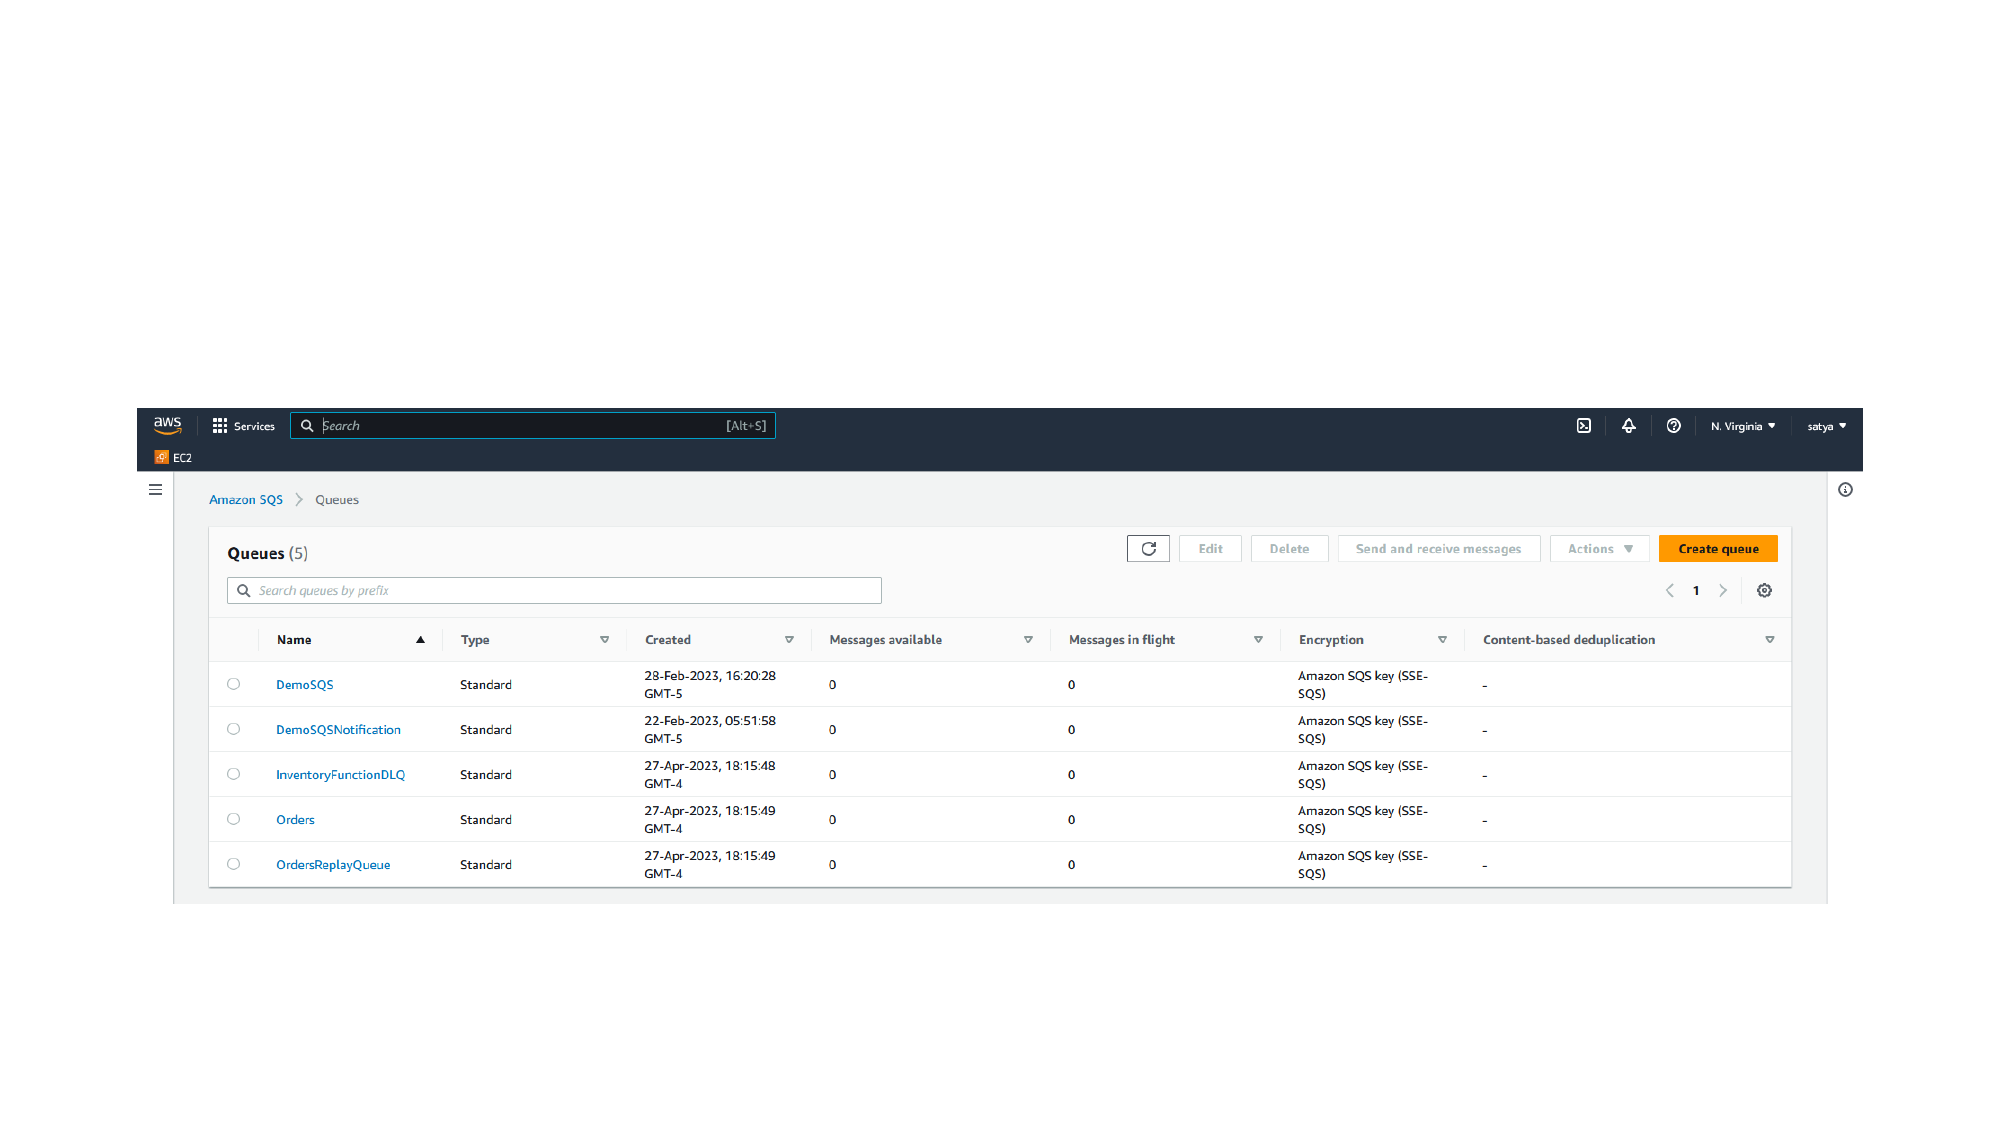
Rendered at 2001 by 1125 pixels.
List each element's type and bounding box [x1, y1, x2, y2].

list [137, 408, 1863, 904]
